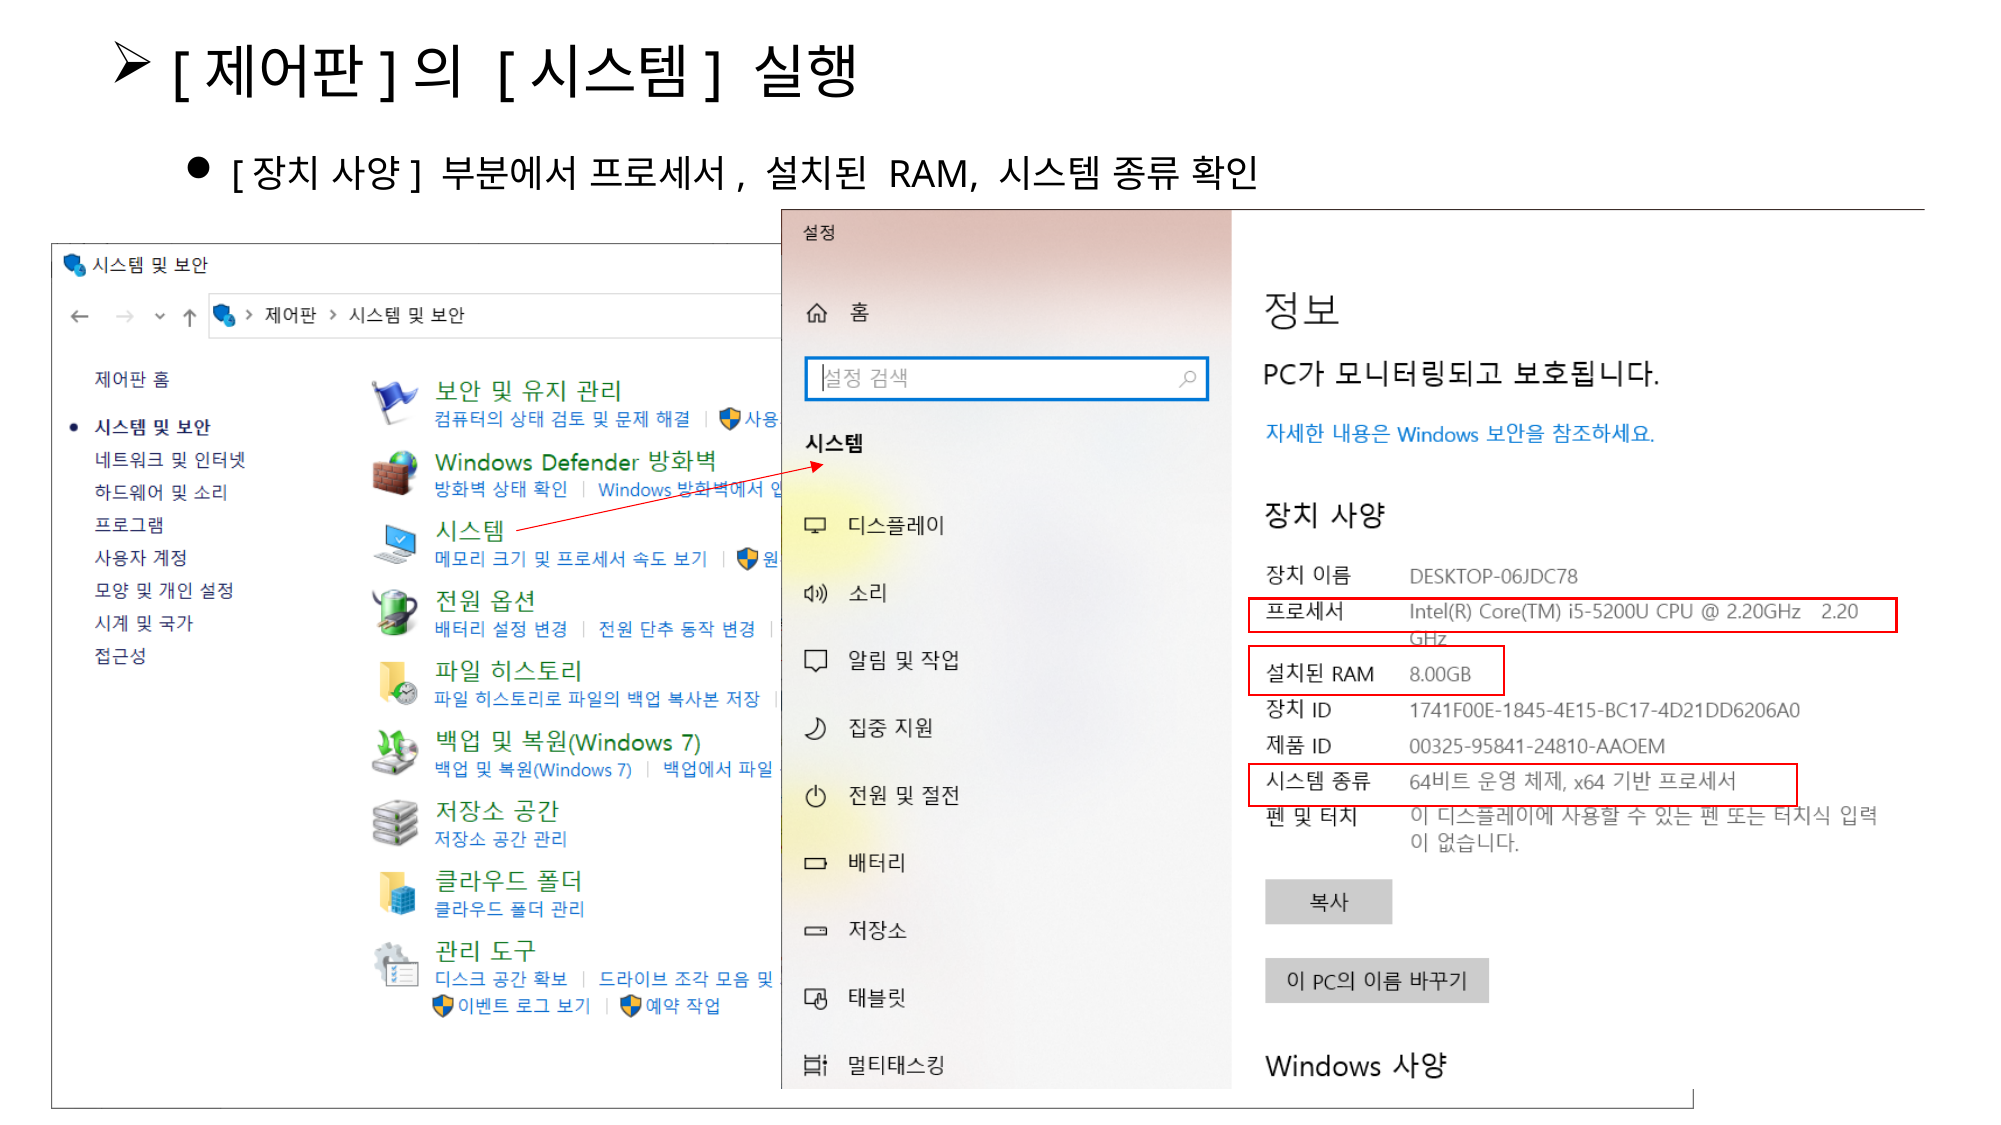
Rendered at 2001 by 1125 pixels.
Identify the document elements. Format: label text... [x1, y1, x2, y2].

text_box [제어판]의 [시스템] 실행 [장치 사양] 부분에서 프로세서, 설치된 RAM, 시스템 종류 확인 [19, 27, 1352, 203]
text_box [516, 464, 824, 531]
picture [51, 204, 1925, 1110]
